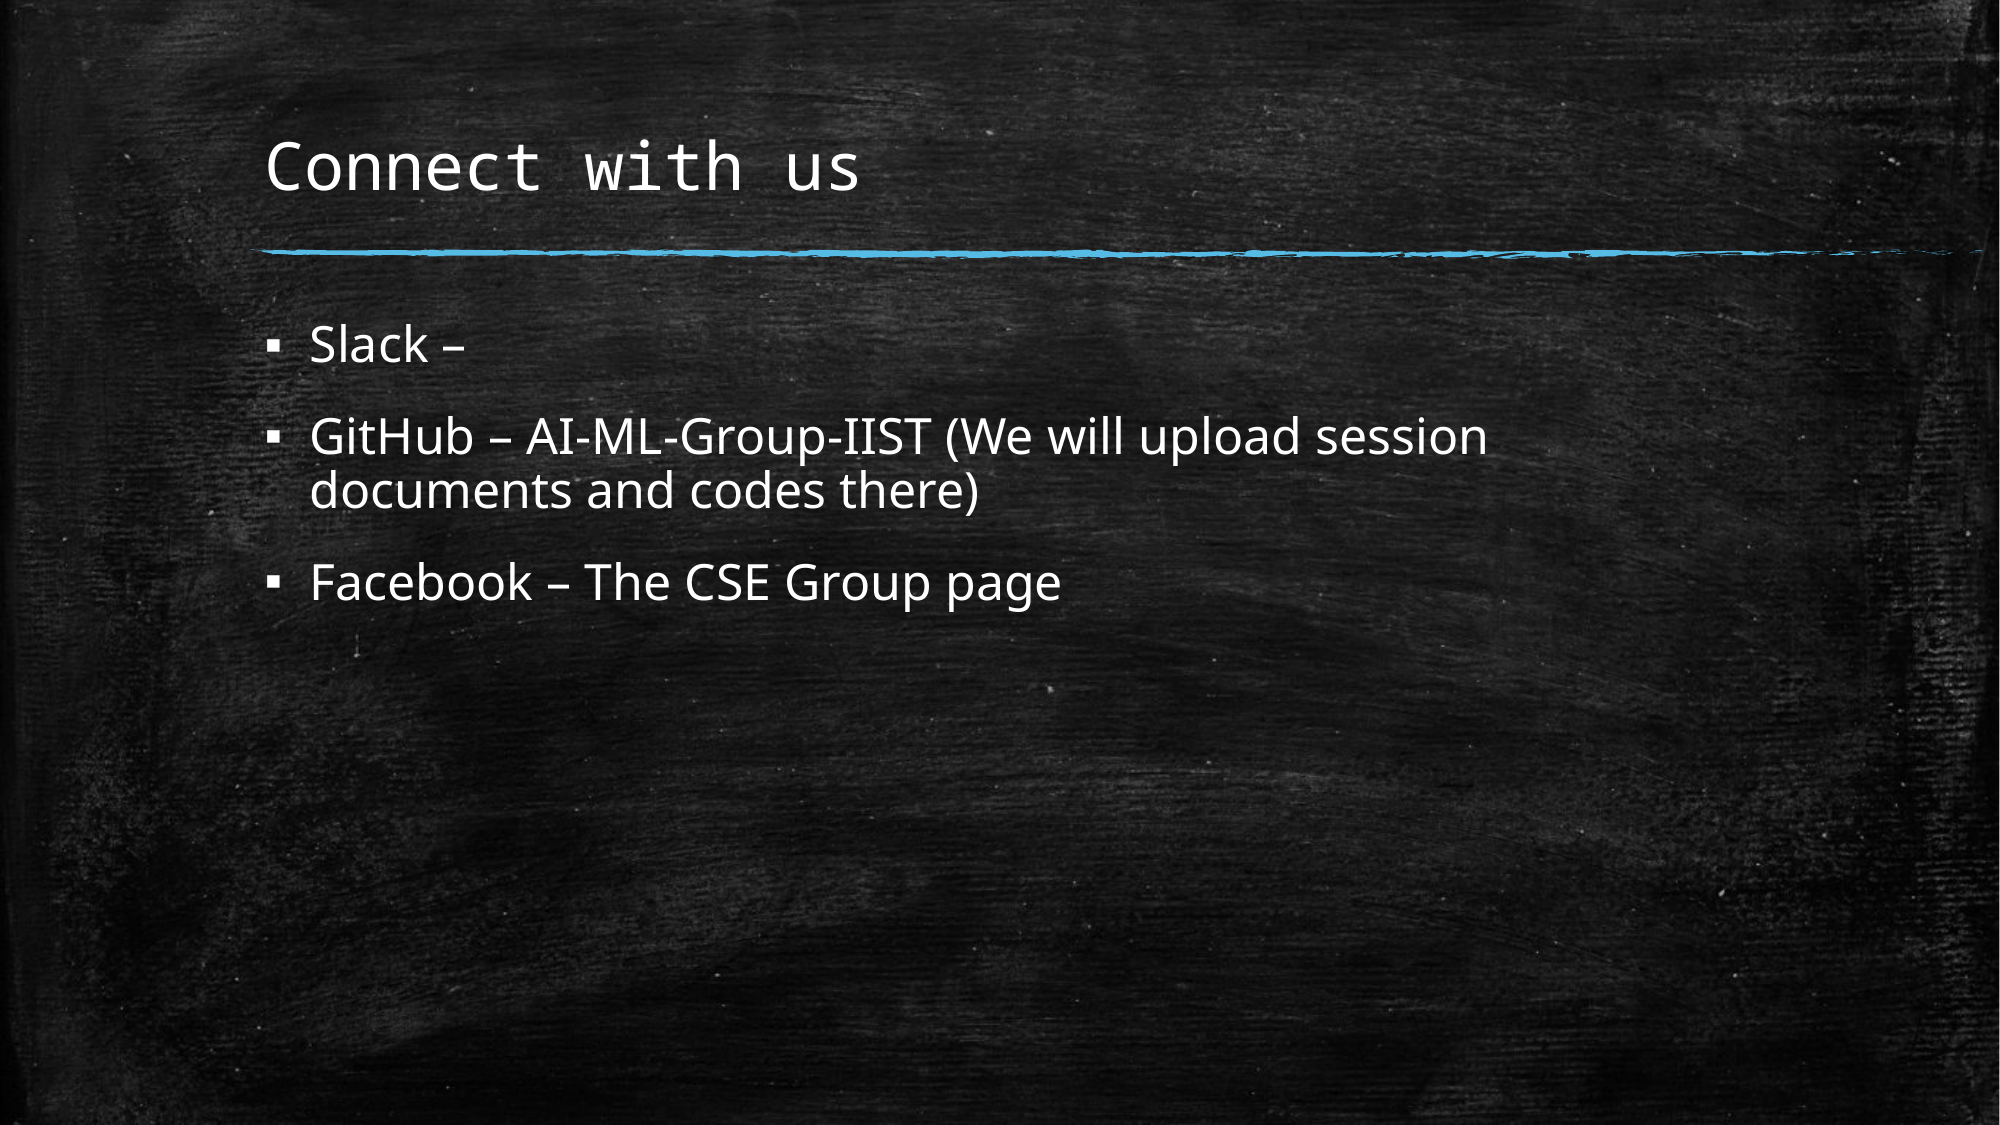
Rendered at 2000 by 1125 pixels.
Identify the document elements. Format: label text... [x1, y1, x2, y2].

text_box Connect with us [249, 45, 1750, 213]
picture [0, 0, 2000, 1125]
text_box Slack – GitHub – AI-ML-Group-IIST (We will upload session documents and codes there) Facebook – The CSE Group page [249, 312, 1750, 1013]
